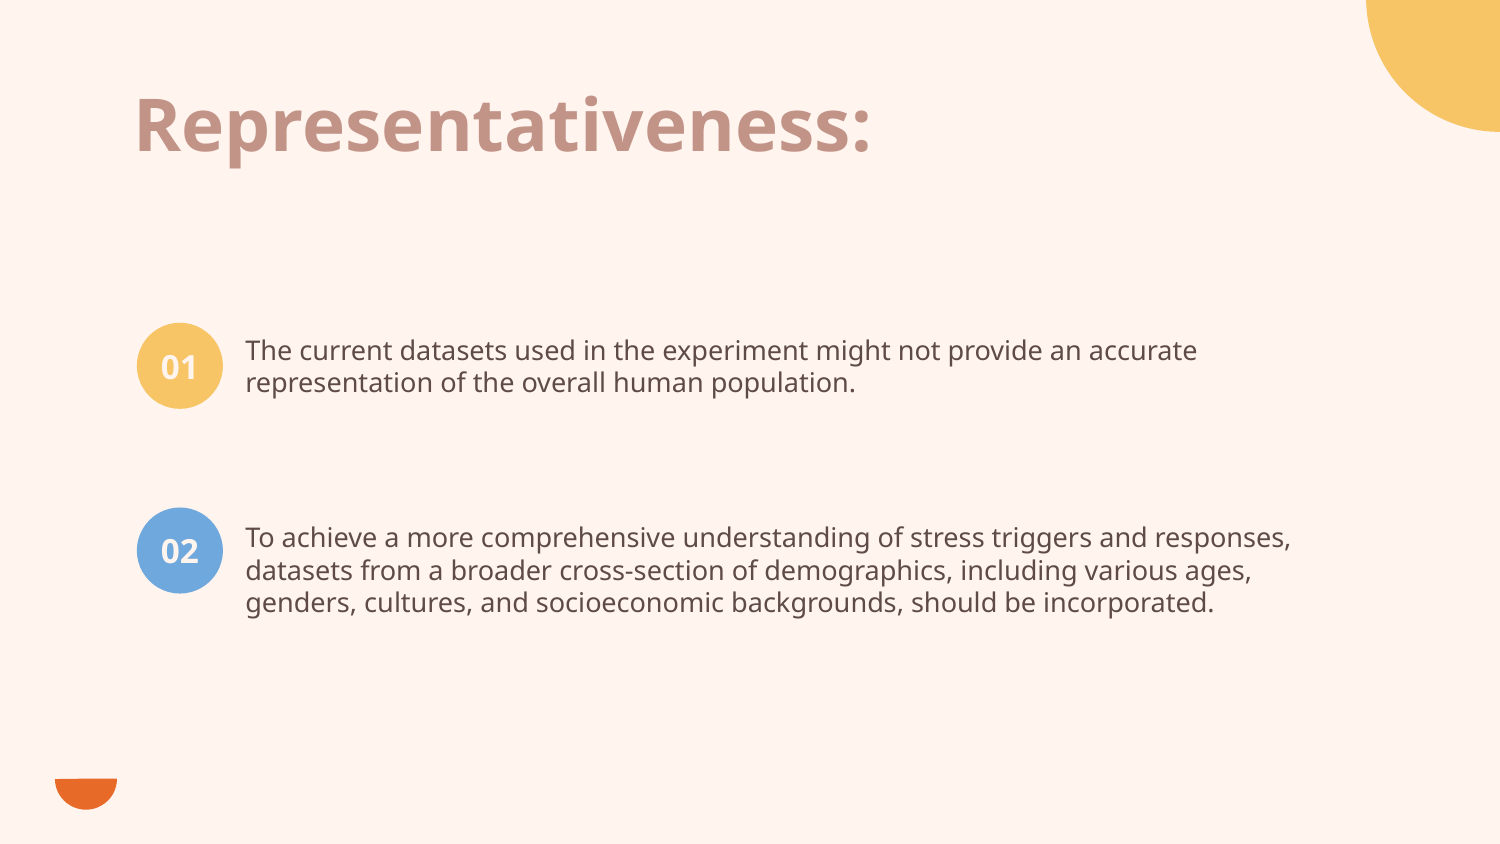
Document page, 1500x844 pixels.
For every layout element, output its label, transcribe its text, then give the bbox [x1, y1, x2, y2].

title Representativeness: [118, 72, 1382, 256]
text_box To achieve a more comprehensive understanding of stress triggers and responses, datasets from a broader cross-section of demographics, including various ages, genders, cultures, and socioeconomic backgrounds, should be incorporated. [230, 488, 1383, 651]
text_box 01 [136, 322, 223, 409]
text_box 02 [136, 507, 223, 594]
text_box The current datasets used in the experiment might not provide an accurate representation of the overall human population. [230, 301, 1383, 431]
